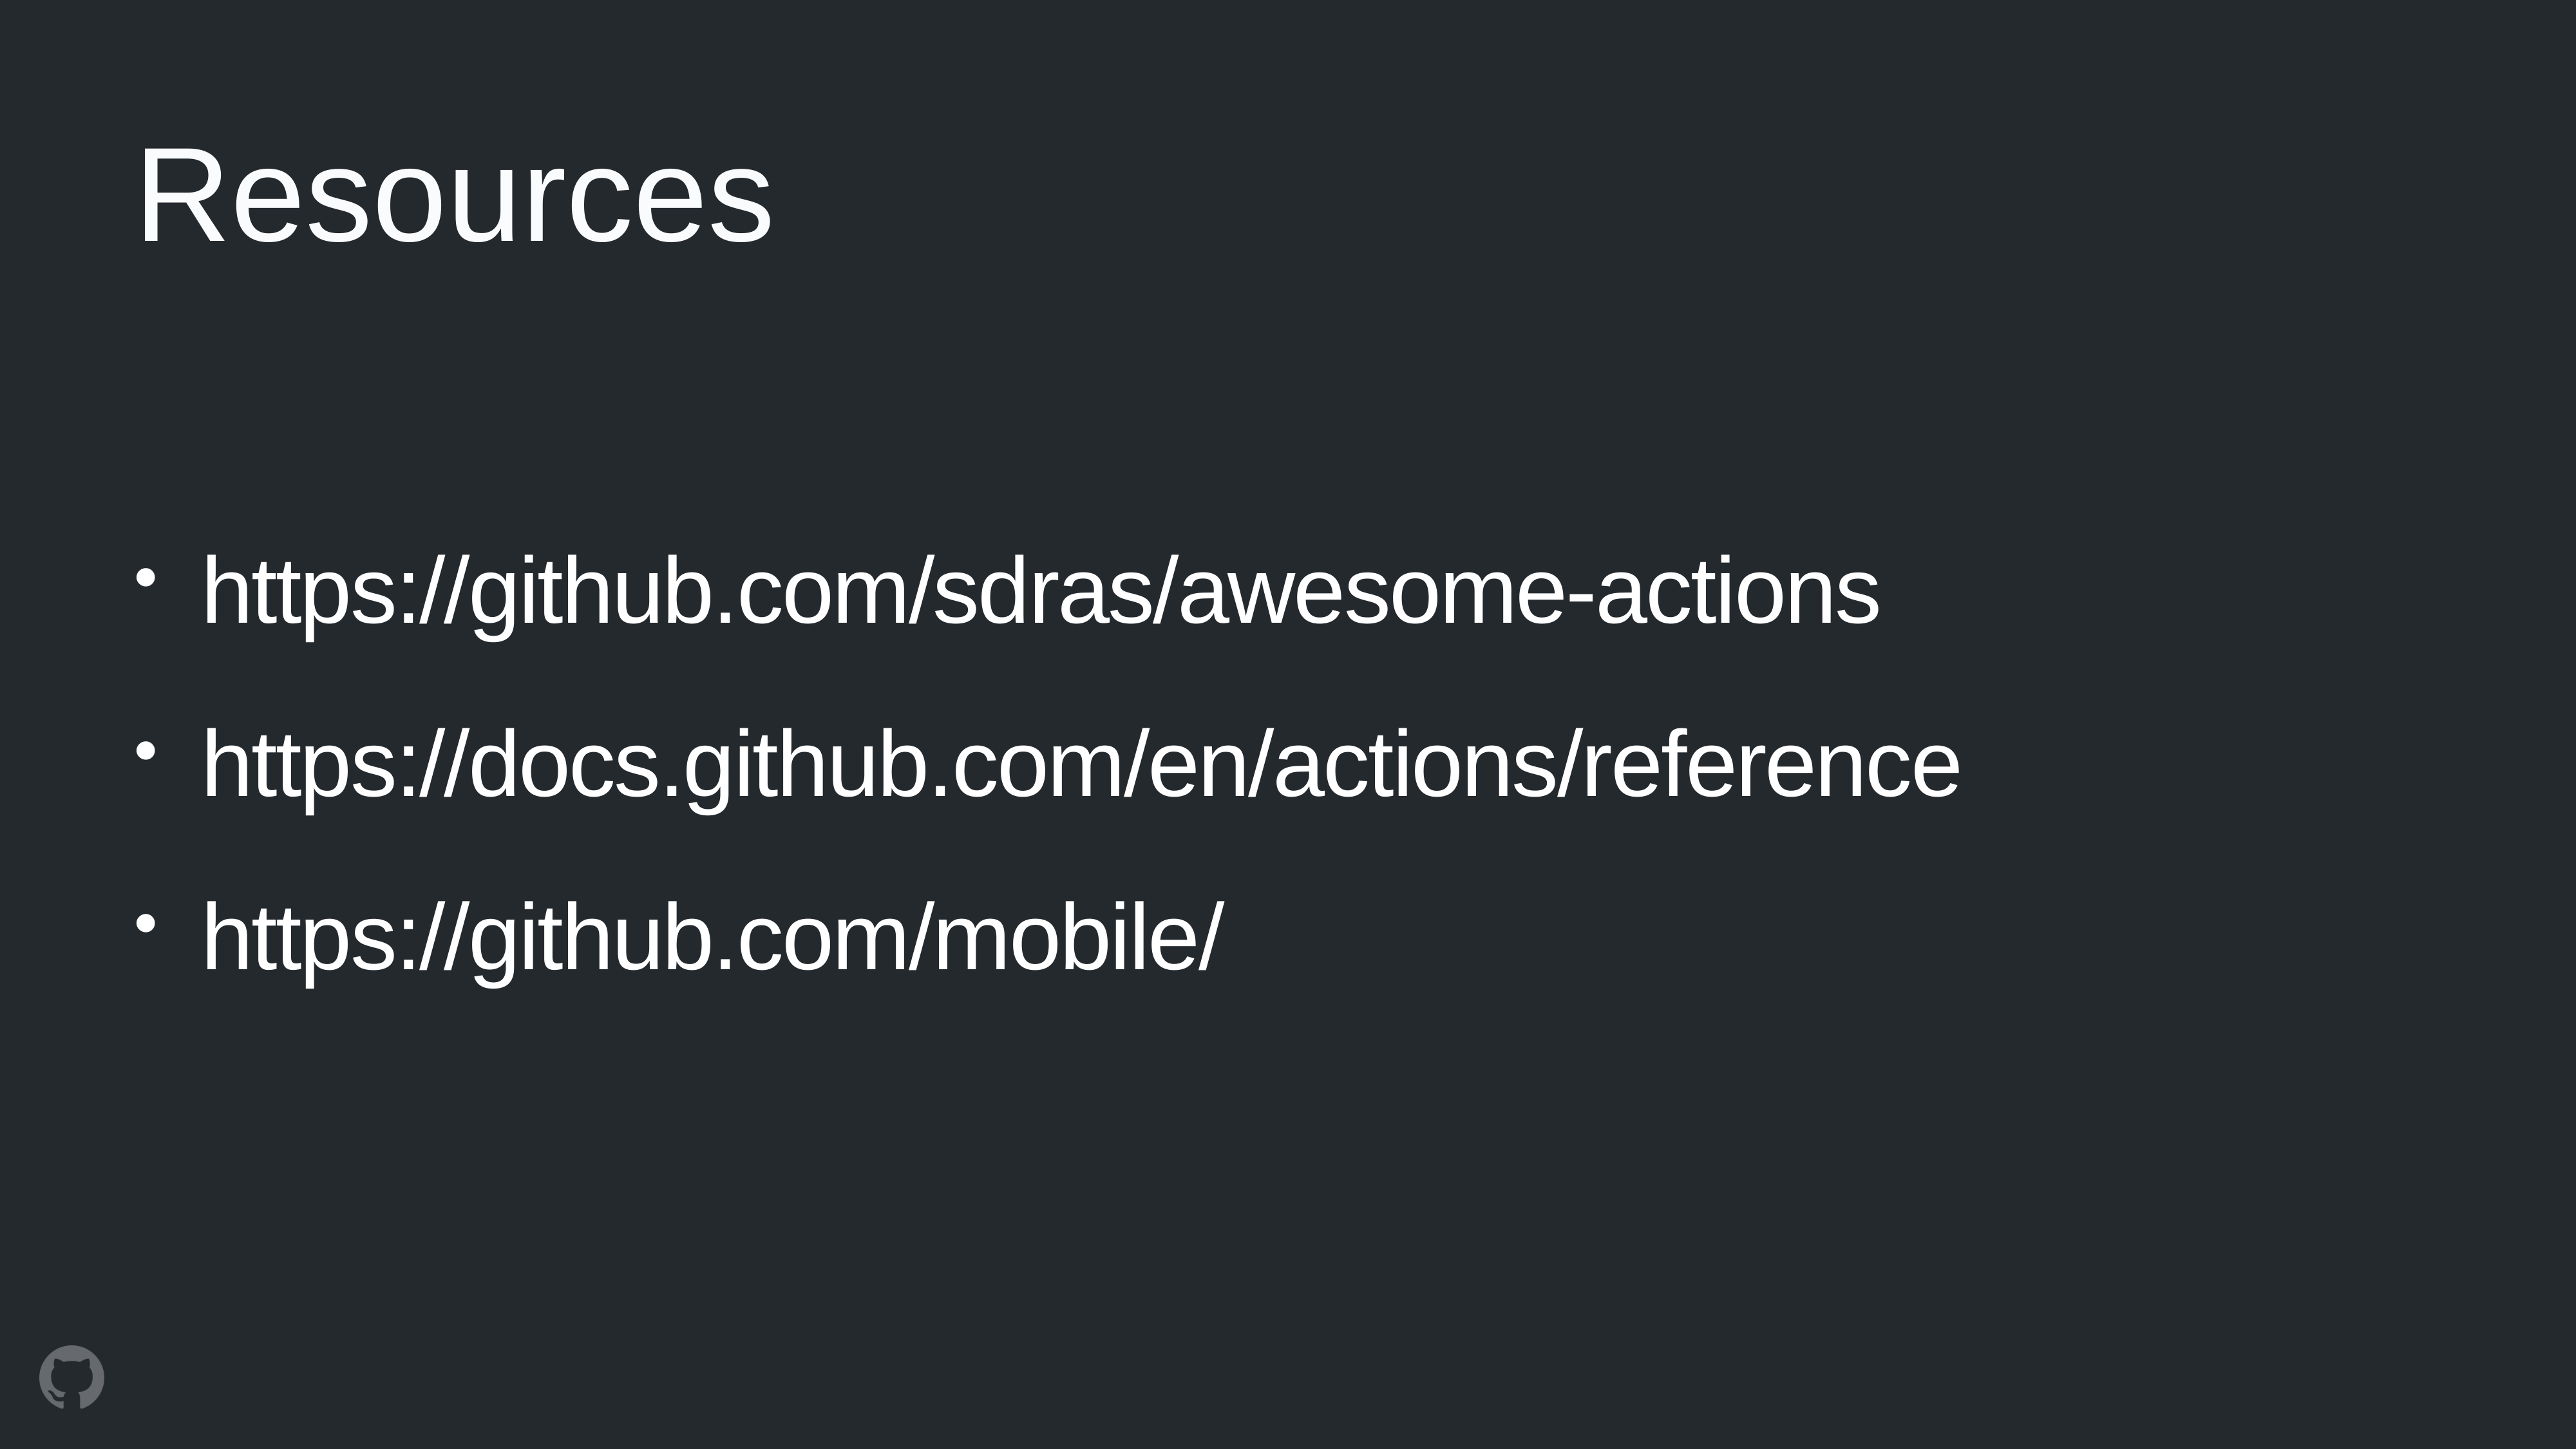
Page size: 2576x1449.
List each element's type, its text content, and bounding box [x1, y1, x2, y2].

title Resources [133, 80, 2443, 296]
list https://github.com/sdras/awesome-actions https://docs.github.com/en/actions/reference https://github.com/mobile/ [133, 375, 2477, 1316]
